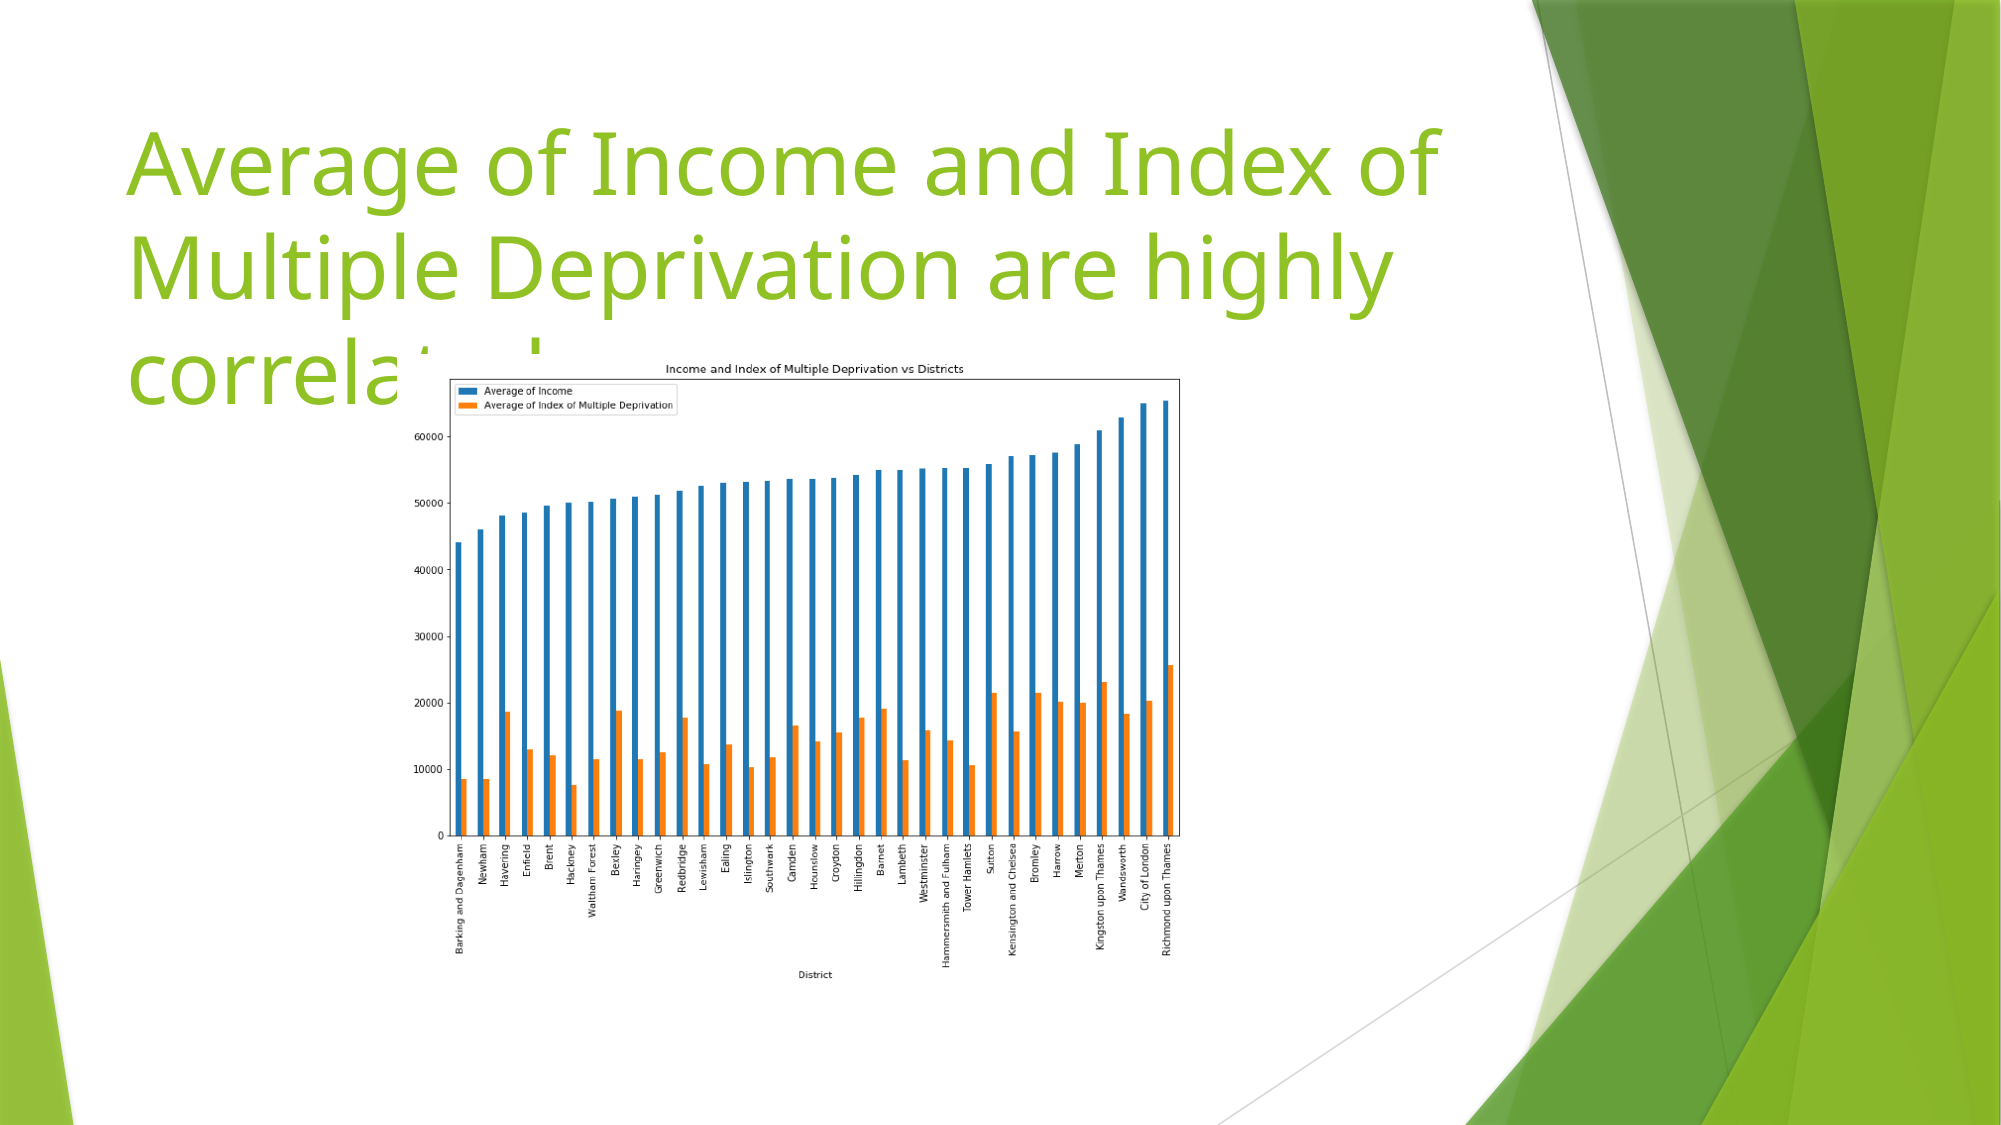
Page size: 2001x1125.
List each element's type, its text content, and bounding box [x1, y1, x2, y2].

title Average of Income and Index of Multiple Deprivation are highly correlated [111, 99, 1783, 317]
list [396, 353, 1236, 992]
